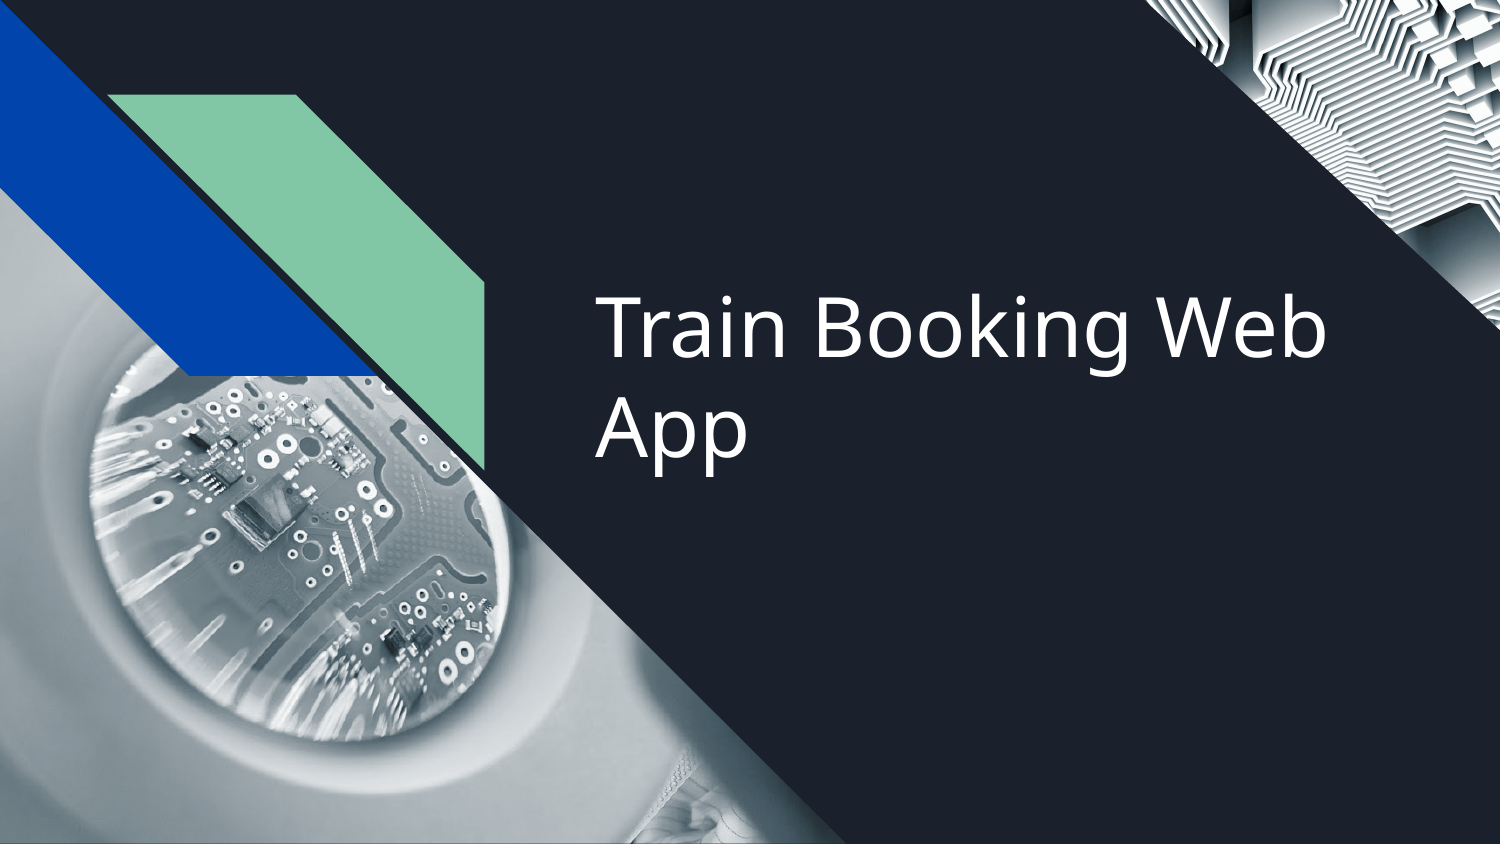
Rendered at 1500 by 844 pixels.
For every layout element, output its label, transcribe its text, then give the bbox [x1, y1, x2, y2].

picture [0, 189, 847, 844]
title Train Booking Web App [580, 258, 1404, 518]
picture [1144, 0, 1500, 331]
